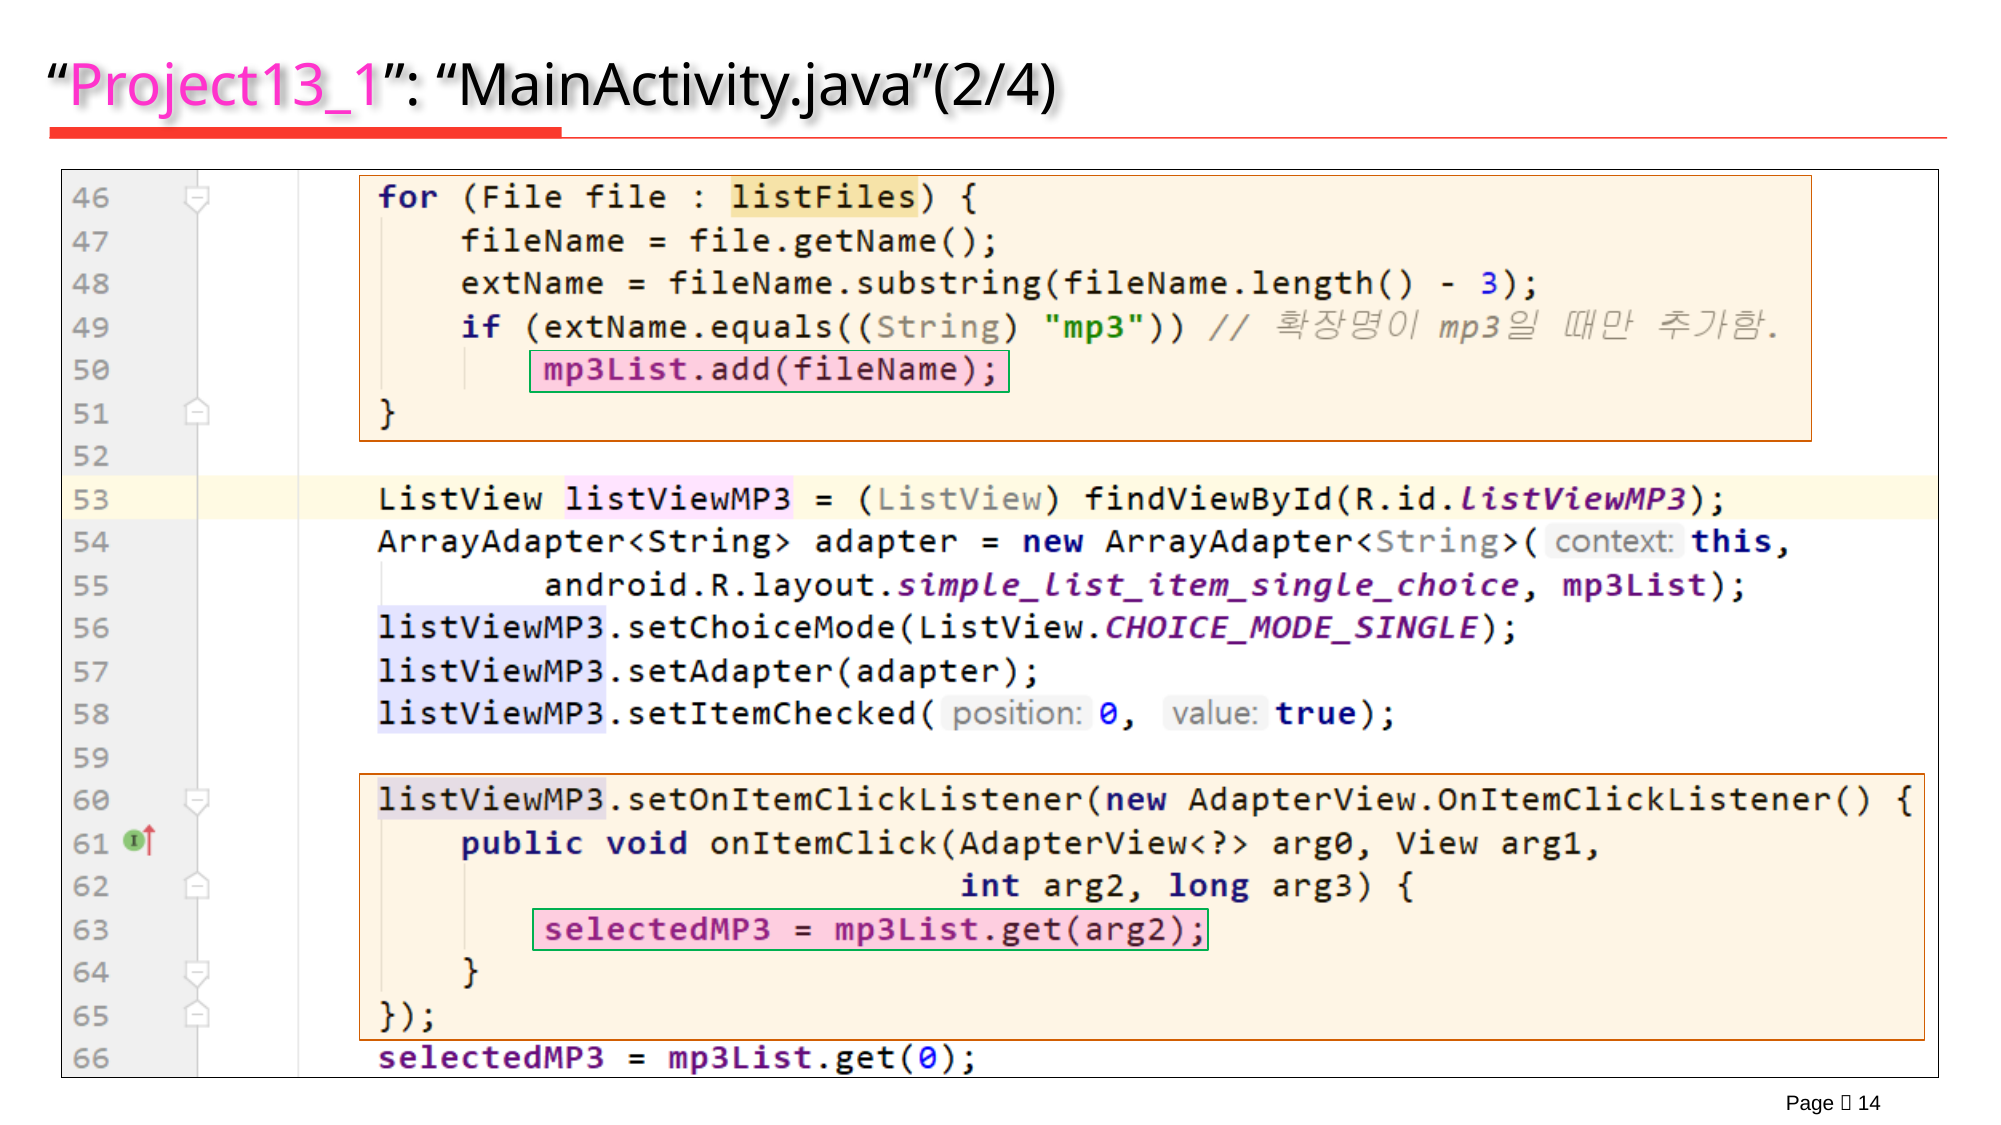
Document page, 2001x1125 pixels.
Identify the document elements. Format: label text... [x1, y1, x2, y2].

title “Project13_1”: “MainActivity.java”(2/4) [47, 47, 1912, 142]
picture [60, 169, 1940, 1078]
